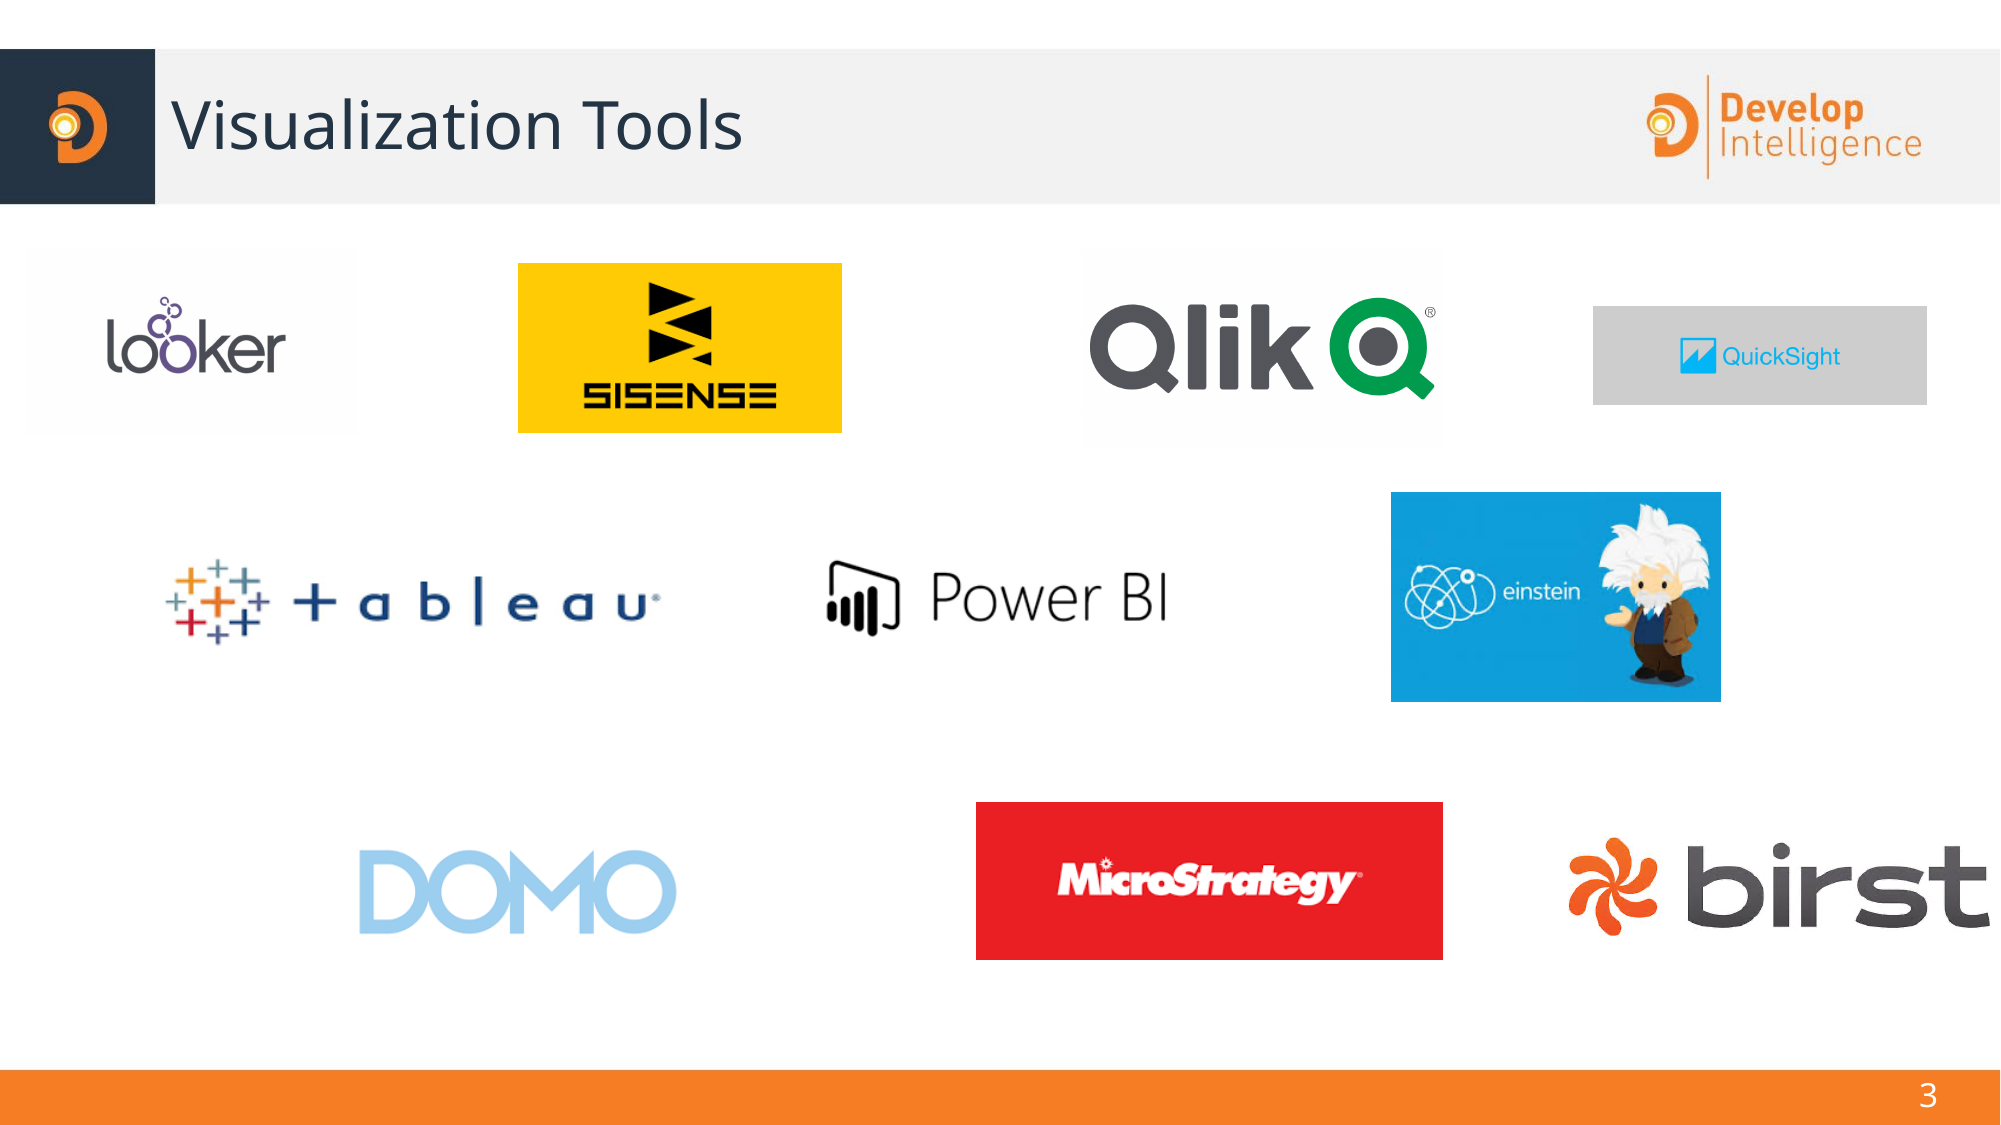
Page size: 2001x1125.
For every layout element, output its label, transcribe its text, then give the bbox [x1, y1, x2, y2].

title Visualization Tools [156, 53, 1999, 203]
slide_number 3 [1860, 1072, 1998, 1122]
picture [0, 0, 2001, 1125]
